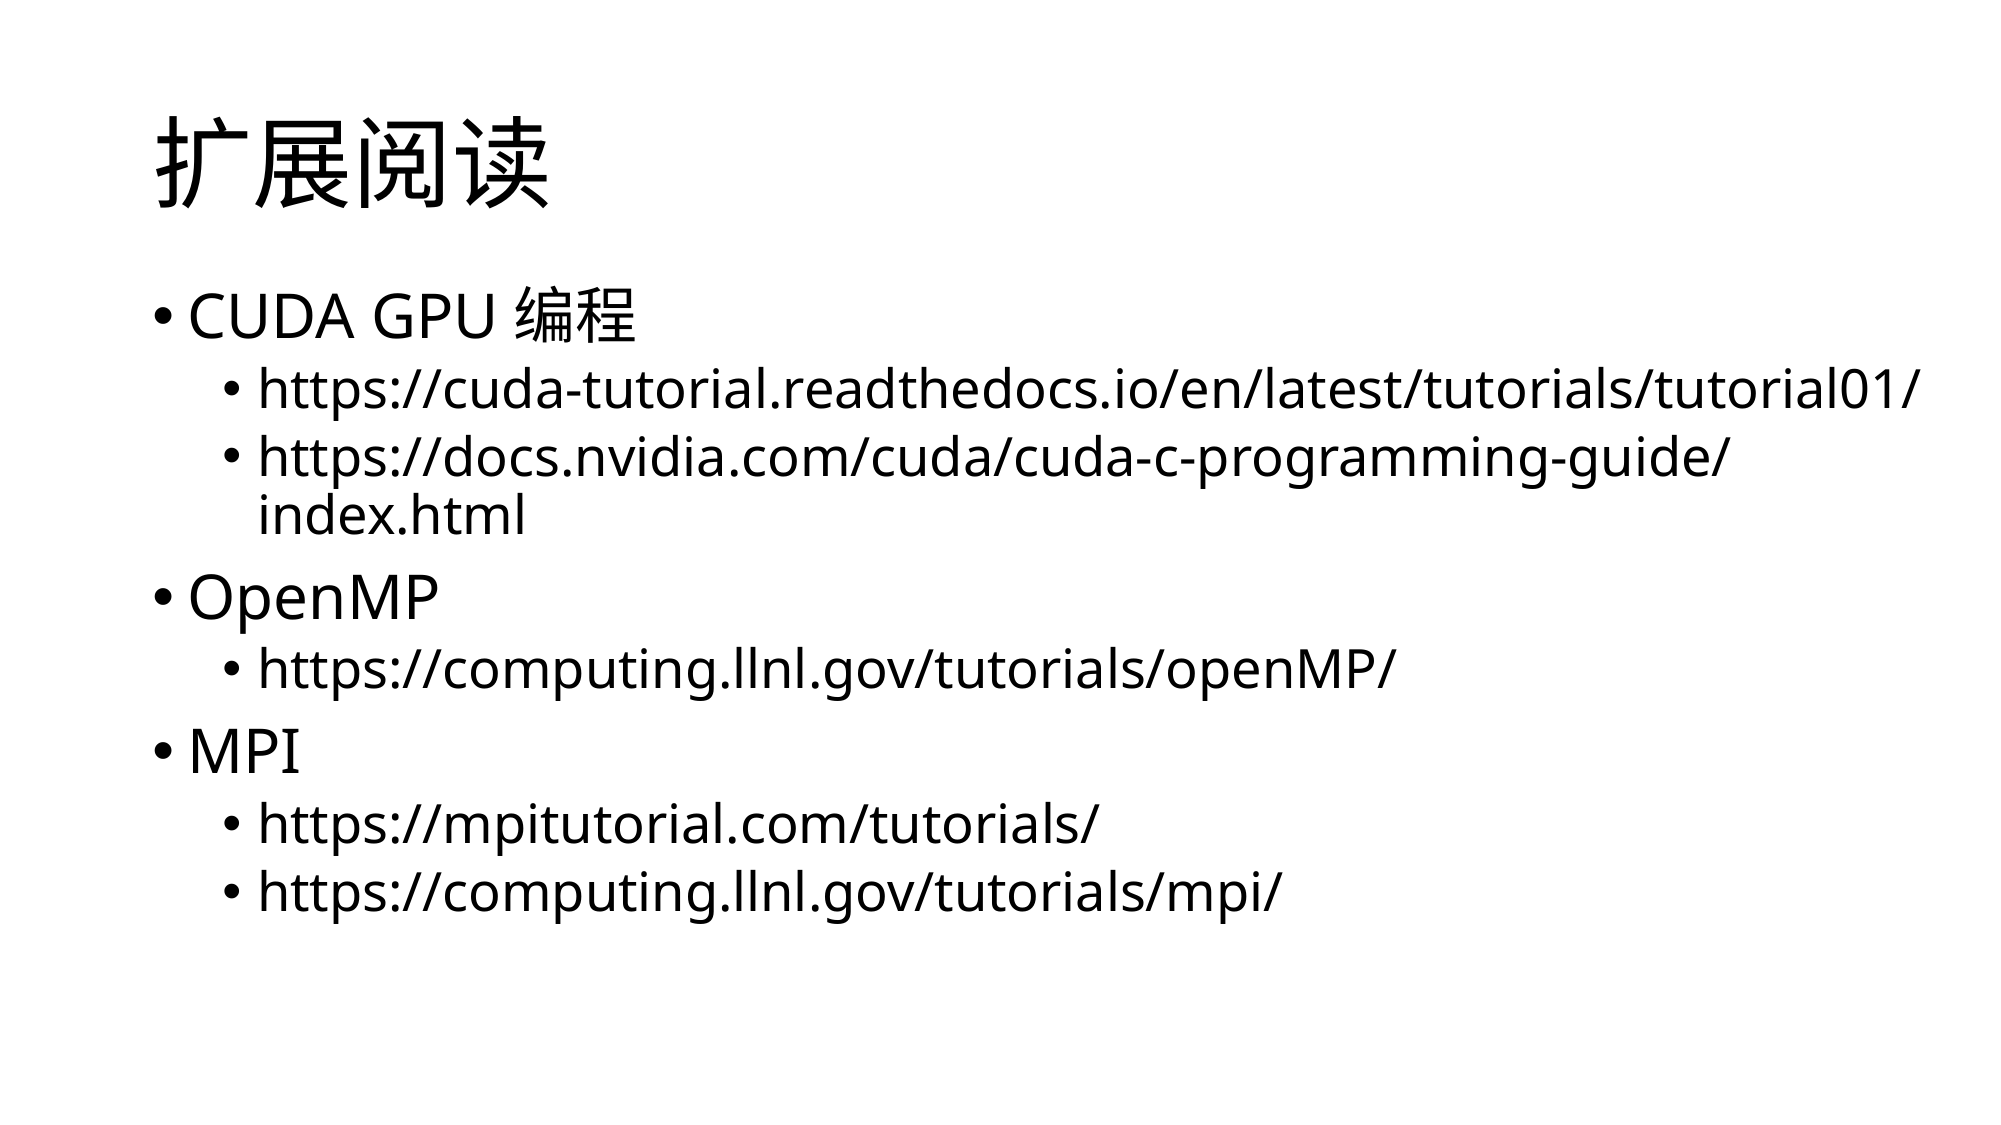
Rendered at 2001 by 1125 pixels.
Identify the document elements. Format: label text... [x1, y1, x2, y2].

list CUDA GPU编程 https://cuda-tutorial.readthedocs.io/en/latest/tutorials/tutorial01/ https://docs.nvidia.com/cuda/cuda-c-programming-guide/index.html OpenMP https://computing.llnl.gov/tutorials/openMP/ MPI https://mpitutorial.com/tutorials/ https://computing.llnl.gov/tutorials/mpi/ [137, 277, 1945, 992]
title 扩展阅读 [137, 59, 1863, 277]
